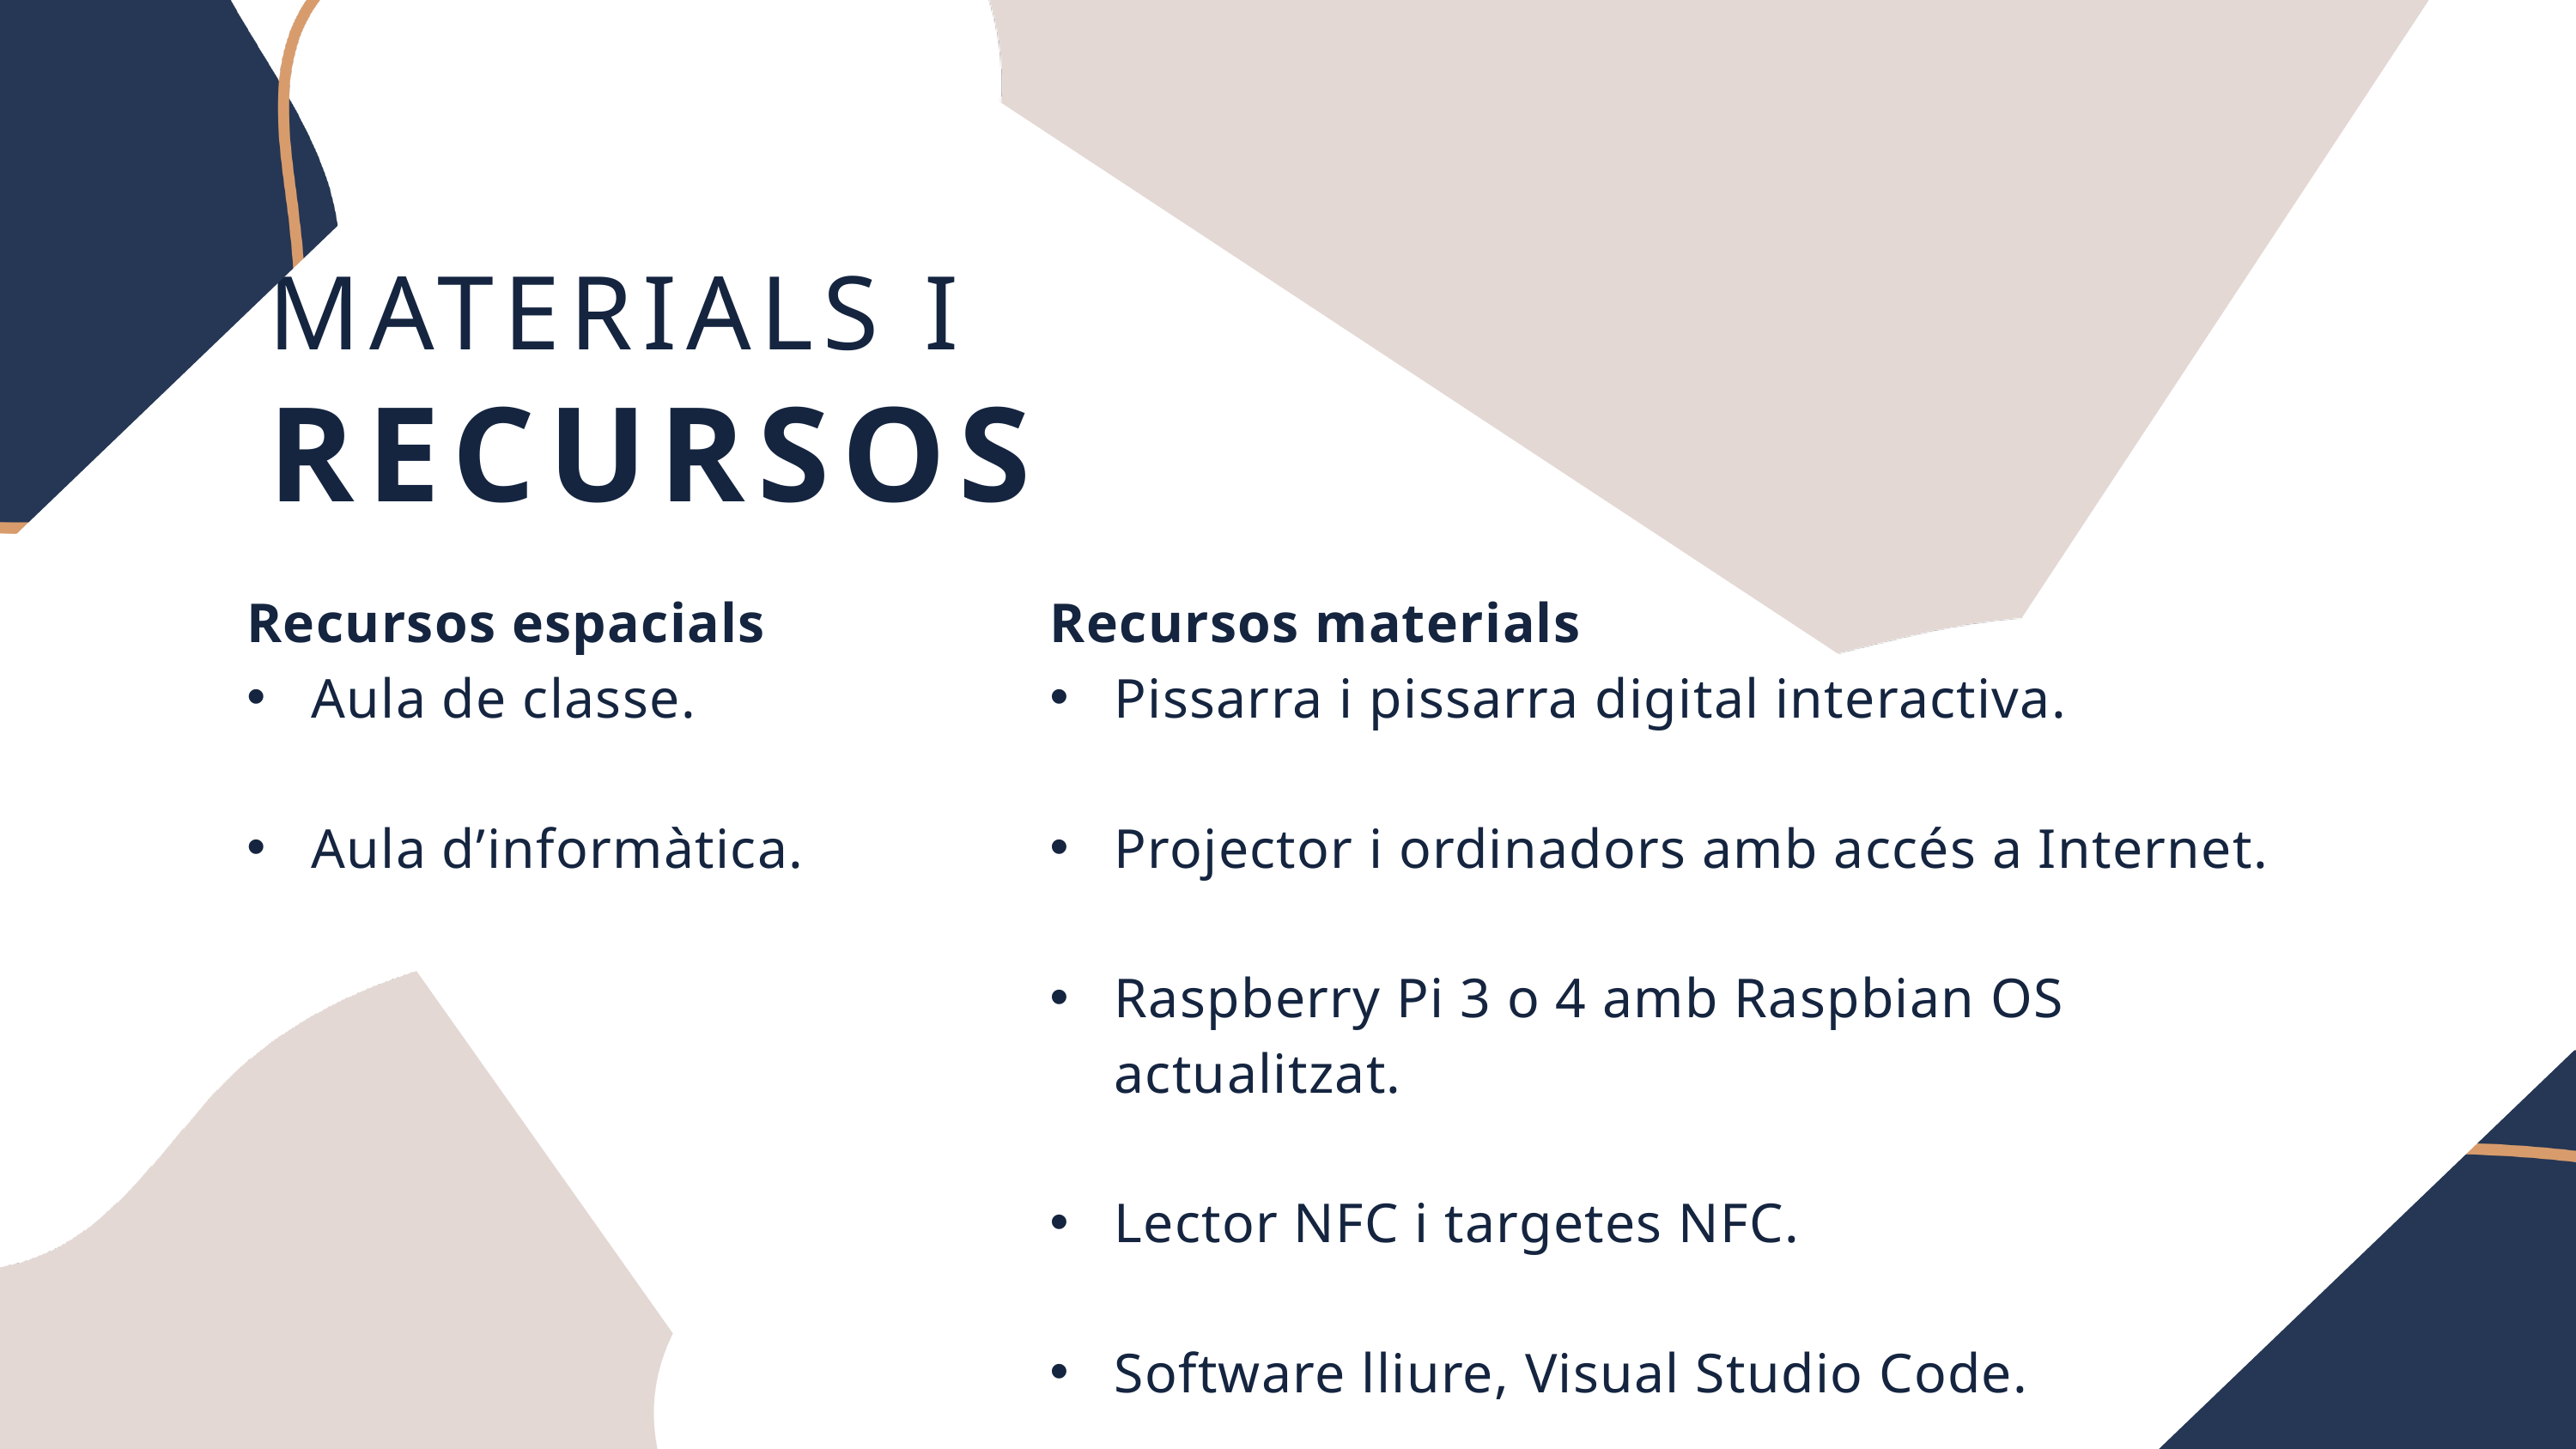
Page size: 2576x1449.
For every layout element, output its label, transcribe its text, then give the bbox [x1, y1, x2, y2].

text_box [0, 0, 506, 550]
text_box Recursos espacials Aula de classe. Aula d’informàtica. [246, 579, 1049, 879]
text_box [845, 0, 2429, 579]
text_box MATERIALS I [268, 227, 1460, 370]
text_box RECURSOS [268, 344, 1441, 528]
text_box [0, 933, 755, 1449]
text_box Recursos materials Pissarra i pissarra digital interactiva. Projector i ordinadors amb accés a Internet. Raspberry Pi 3 o 4 amb Raspbian OS actualitzat. Lector NFC i targetes NFC. Software lliure, Visual Studio Code. [1049, 579, 2317, 1404]
text_box [2159, 1048, 2576, 1449]
